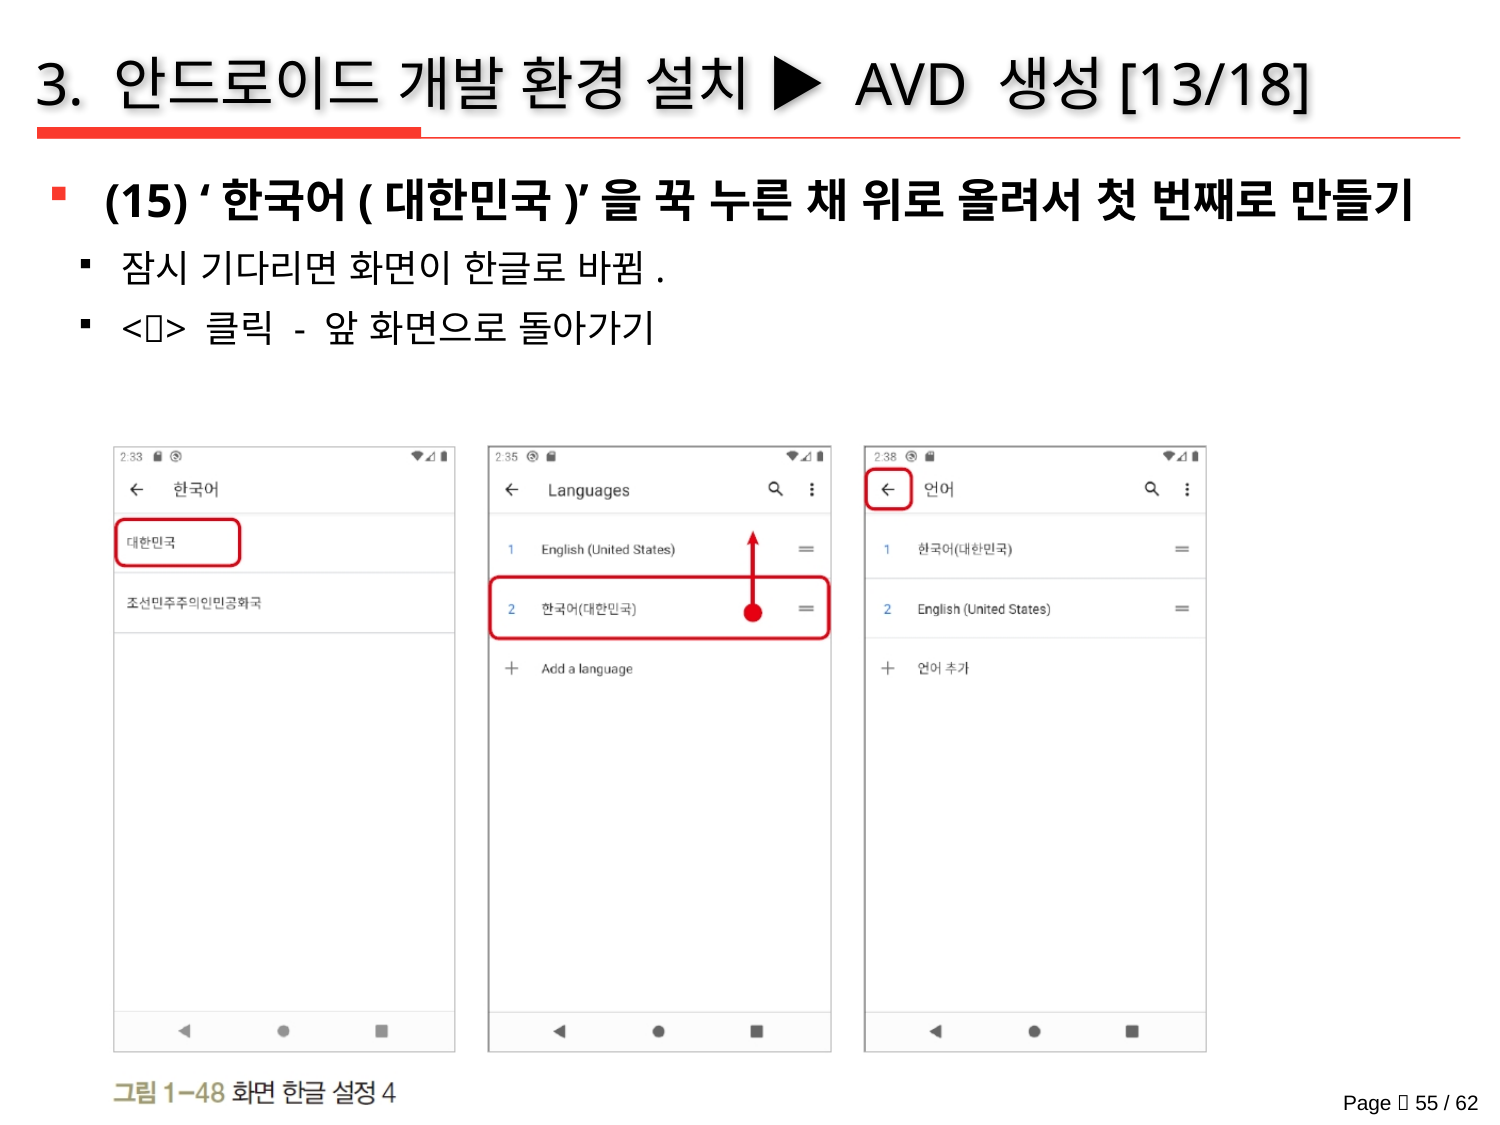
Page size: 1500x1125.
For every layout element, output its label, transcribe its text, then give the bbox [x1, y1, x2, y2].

list (15) ‘한국어(대한민국)’을 꾹 누른 채 위로 올려서 첫 번째로 만들기 잠시 기다리면 화면이 한글로 바뀜. <> 클릭 - 앞 화면으로 돌아가기 [48, 171, 1448, 880]
picture [108, 440, 1211, 1109]
title 3. 안드로이드 개발 환경 설치 ▶ AVD 생성[13/18] [35, 47, 1434, 142]
